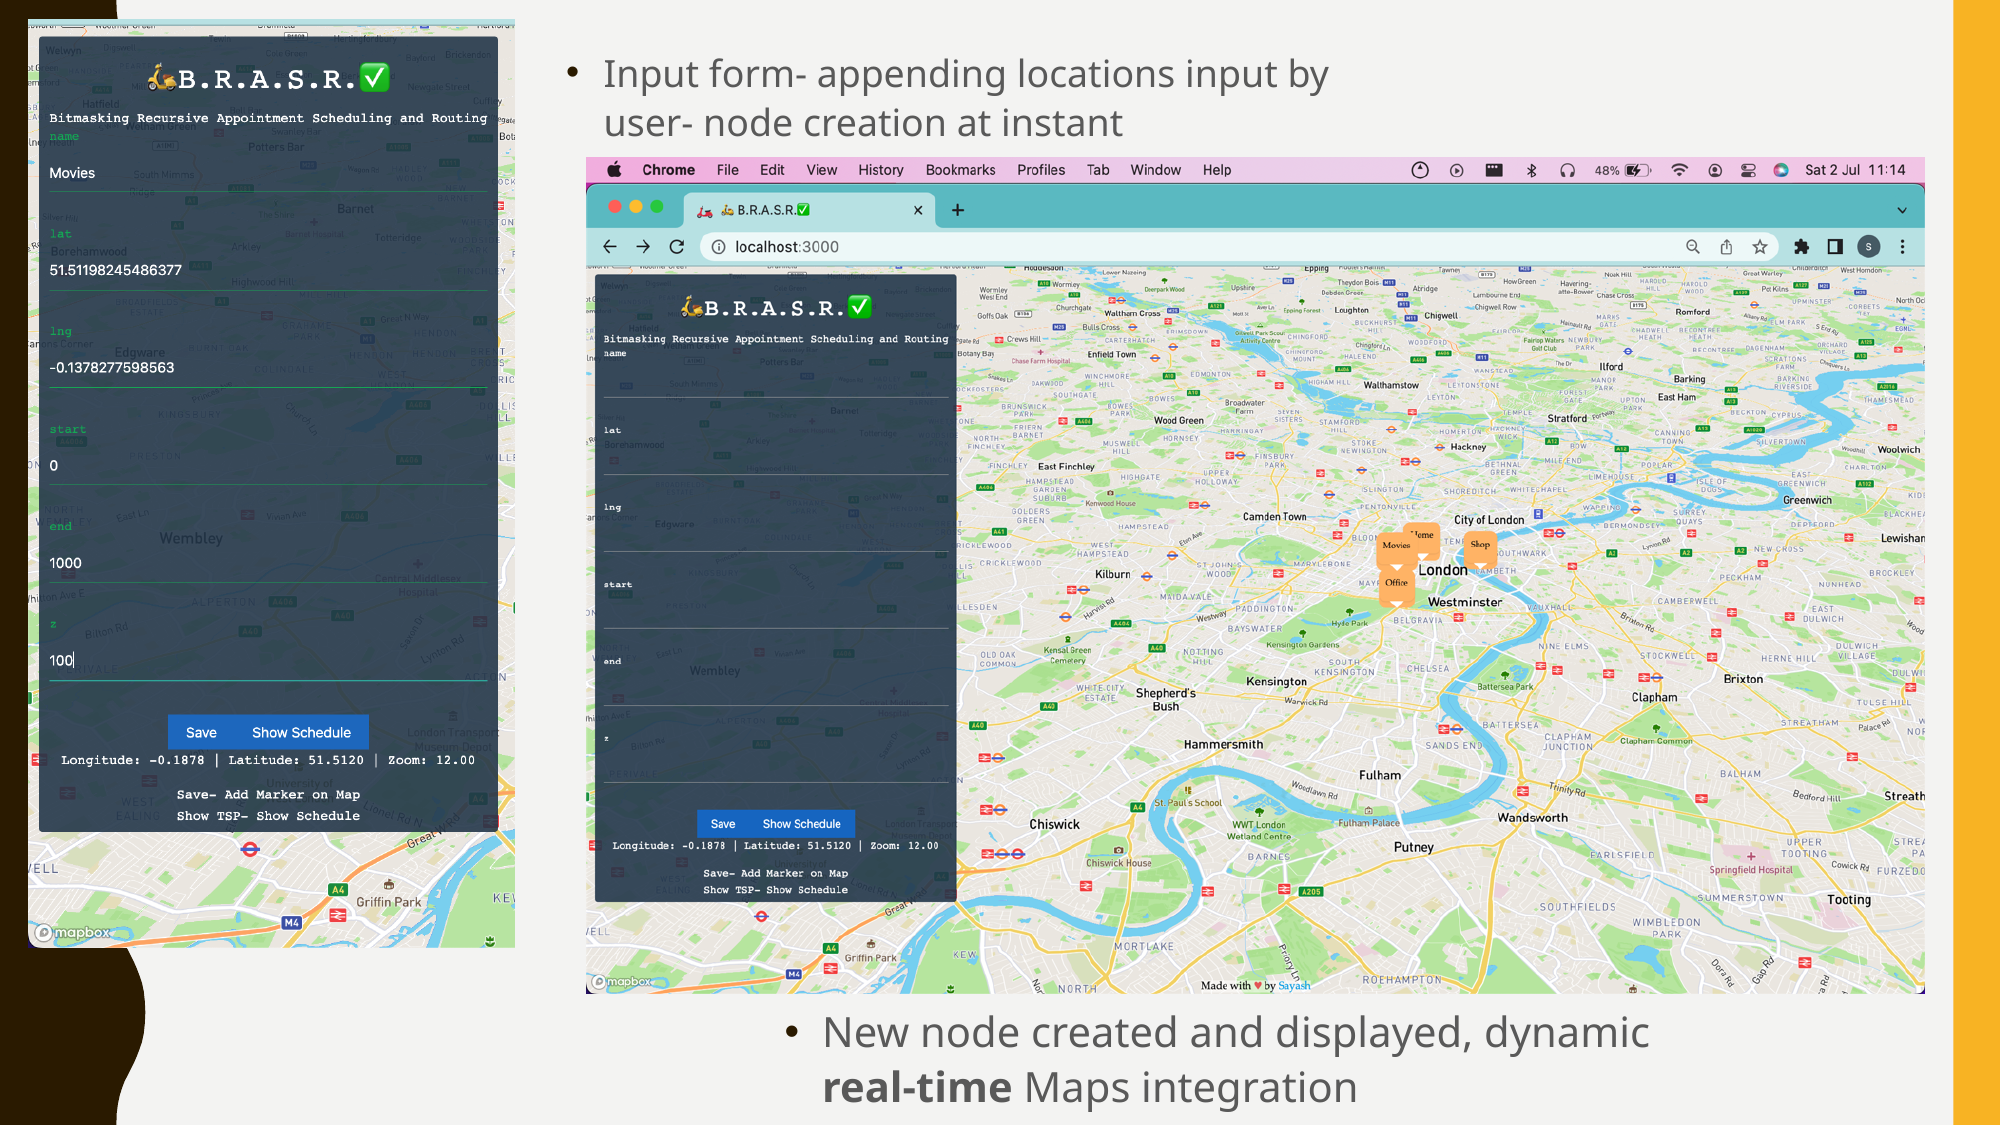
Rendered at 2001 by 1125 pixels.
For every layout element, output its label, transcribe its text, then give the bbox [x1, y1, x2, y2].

picture [586, 157, 1925, 994]
picture [28, 19, 515, 948]
list Input form- appending locations input by user- node creation at instant [550, 37, 1395, 158]
text_box New node created and displayed, dynamic real-time Maps integration [769, 994, 1707, 1125]
